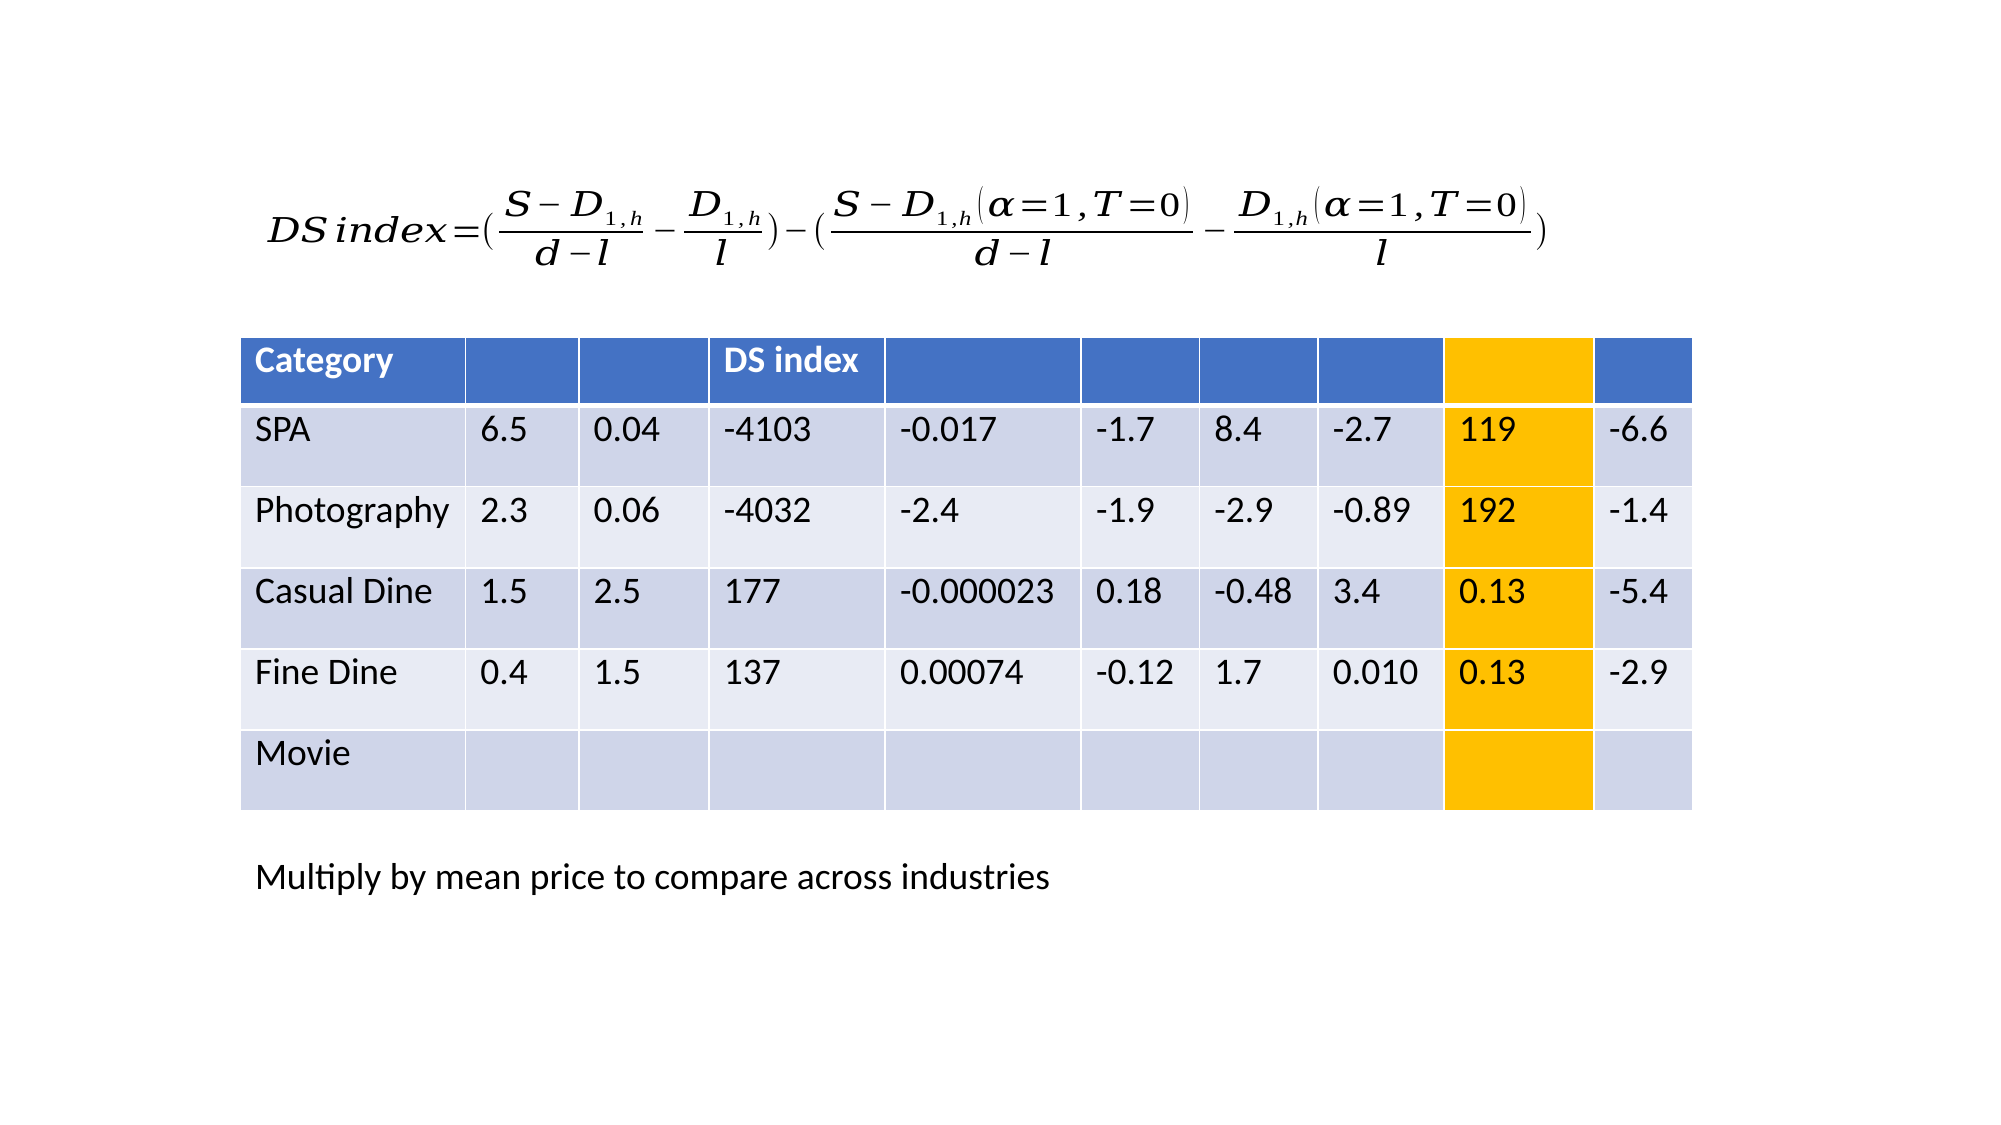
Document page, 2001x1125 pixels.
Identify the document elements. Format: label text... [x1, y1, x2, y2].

text_box Multiply by mean price to compare across industries [240, 844, 1168, 905]
